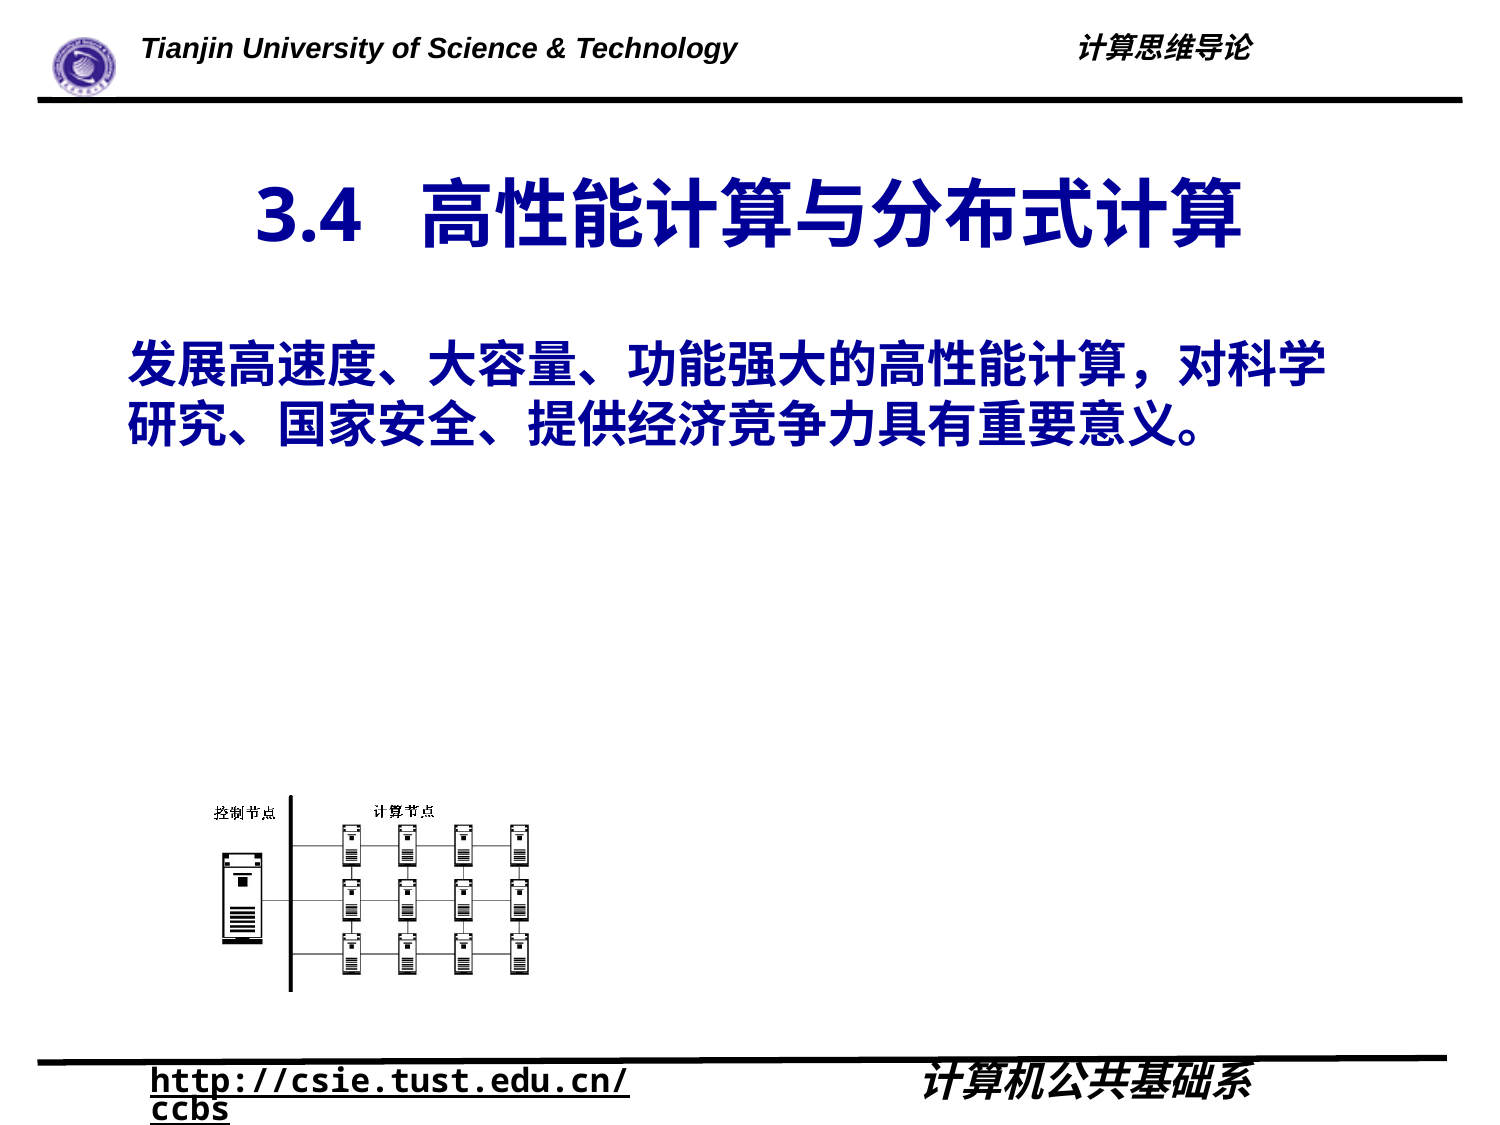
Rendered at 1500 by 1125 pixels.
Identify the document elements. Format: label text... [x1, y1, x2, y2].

picture [52, 37, 116, 97]
title 3.4 高性能计算与分布式计算 [112, 99, 1388, 288]
picture [206, 794, 530, 992]
list 发展高速度、大容量、功能强大的高性能计算，对科学研究、国家安全、提供经济竞争力具有重要意义。 [112, 324, 1388, 1000]
